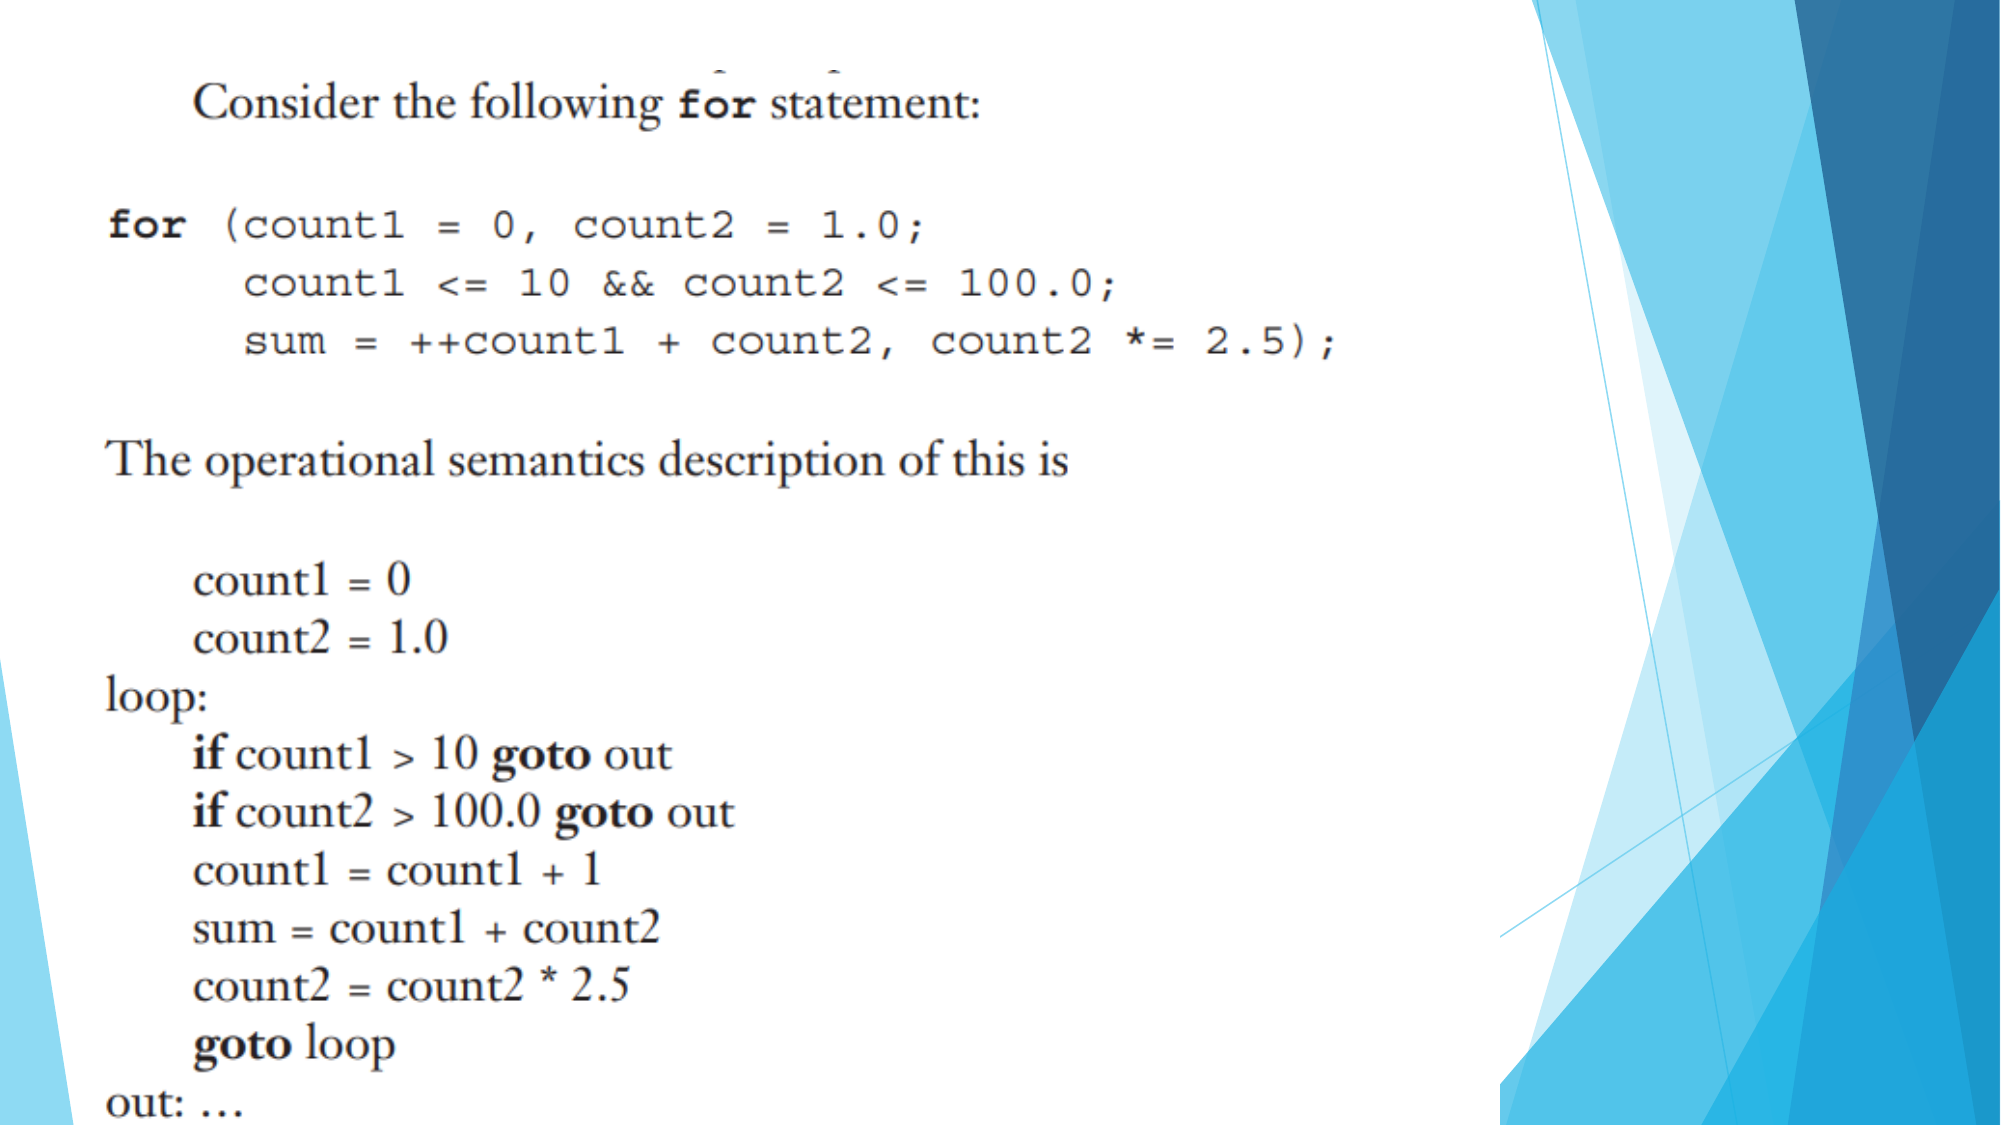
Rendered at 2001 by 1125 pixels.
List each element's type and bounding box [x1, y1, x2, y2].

list [80, 70, 1501, 1125]
